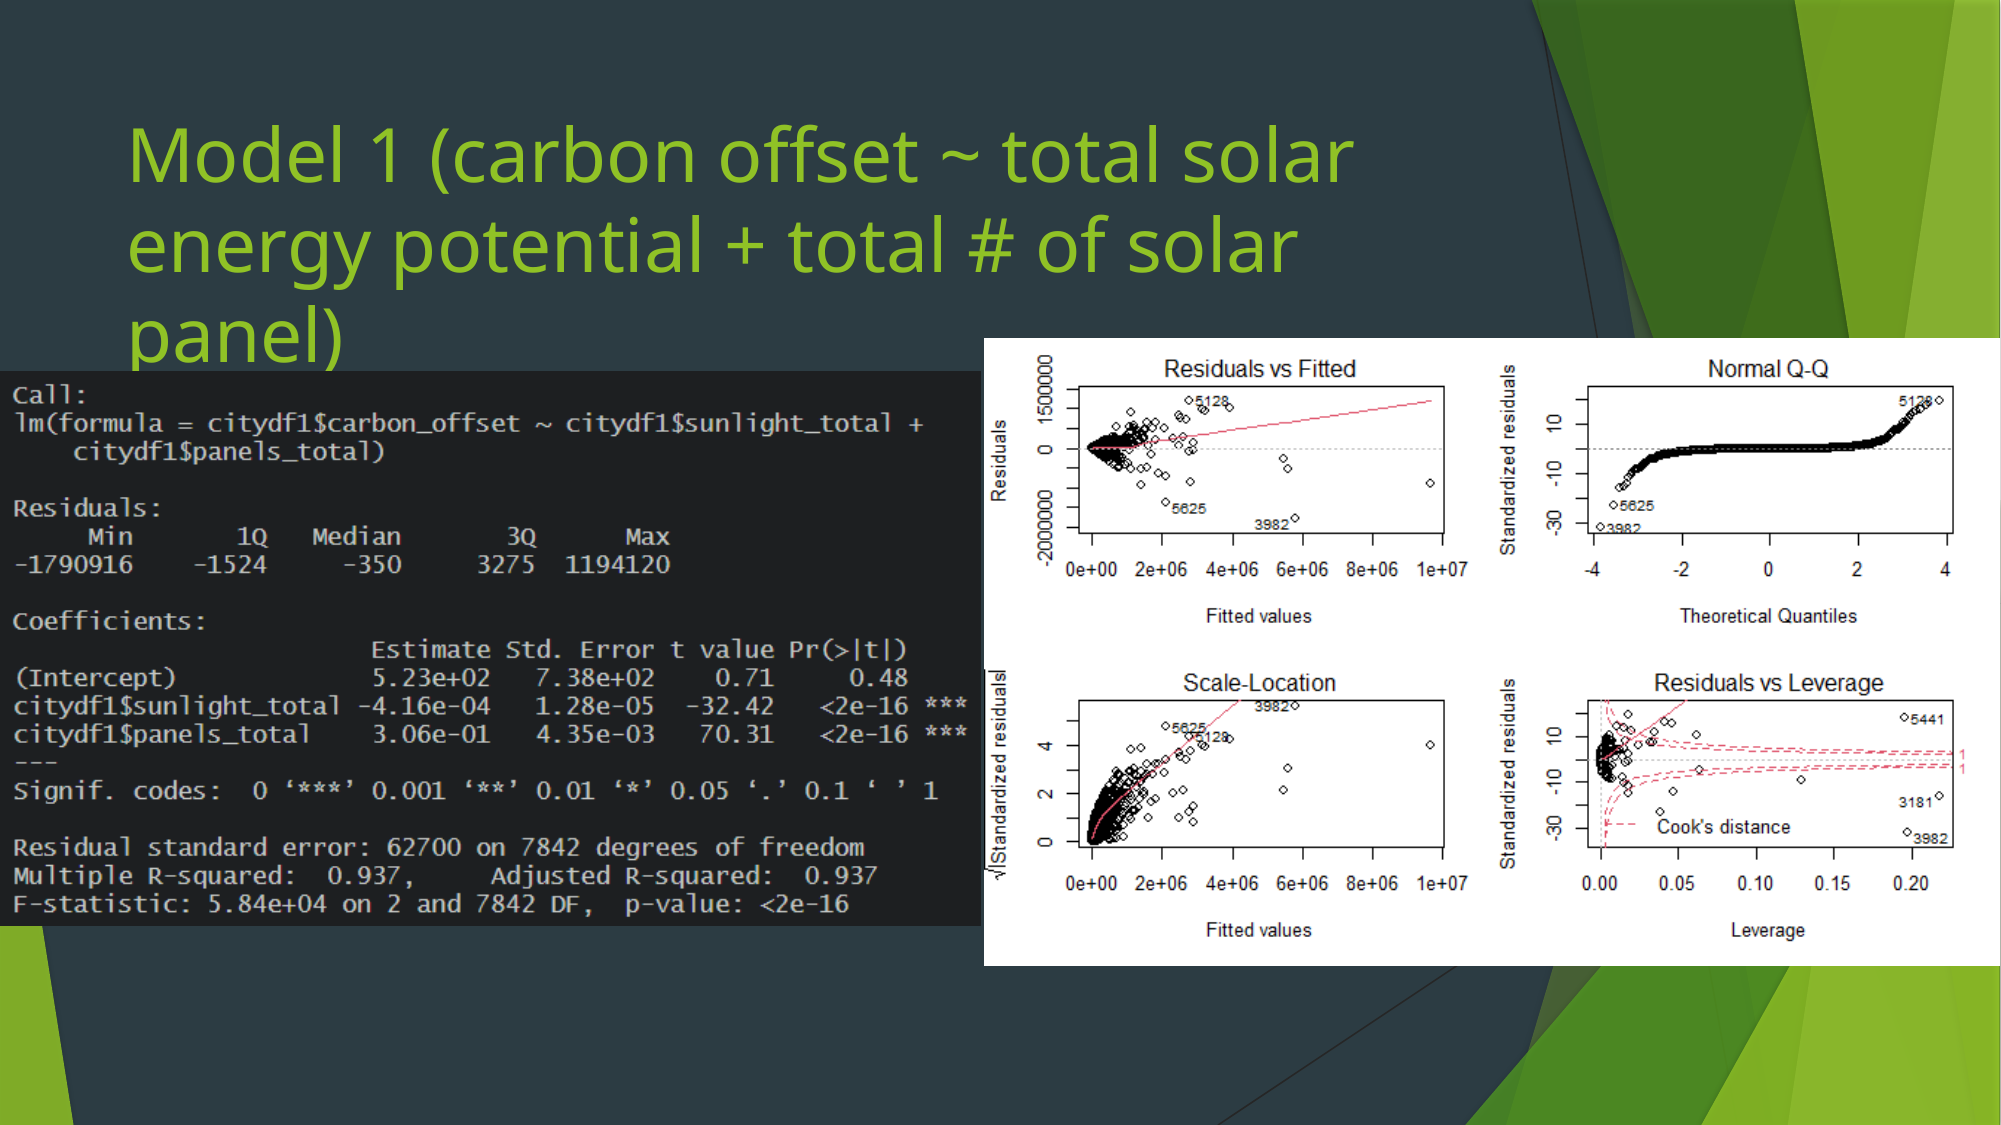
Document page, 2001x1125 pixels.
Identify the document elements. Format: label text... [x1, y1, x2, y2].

title Model 1 (carbon offset ~ total solar energy potential + total # of solar panel) [111, 99, 1522, 317]
picture [0, 371, 981, 927]
picture [983, 337, 2000, 967]
